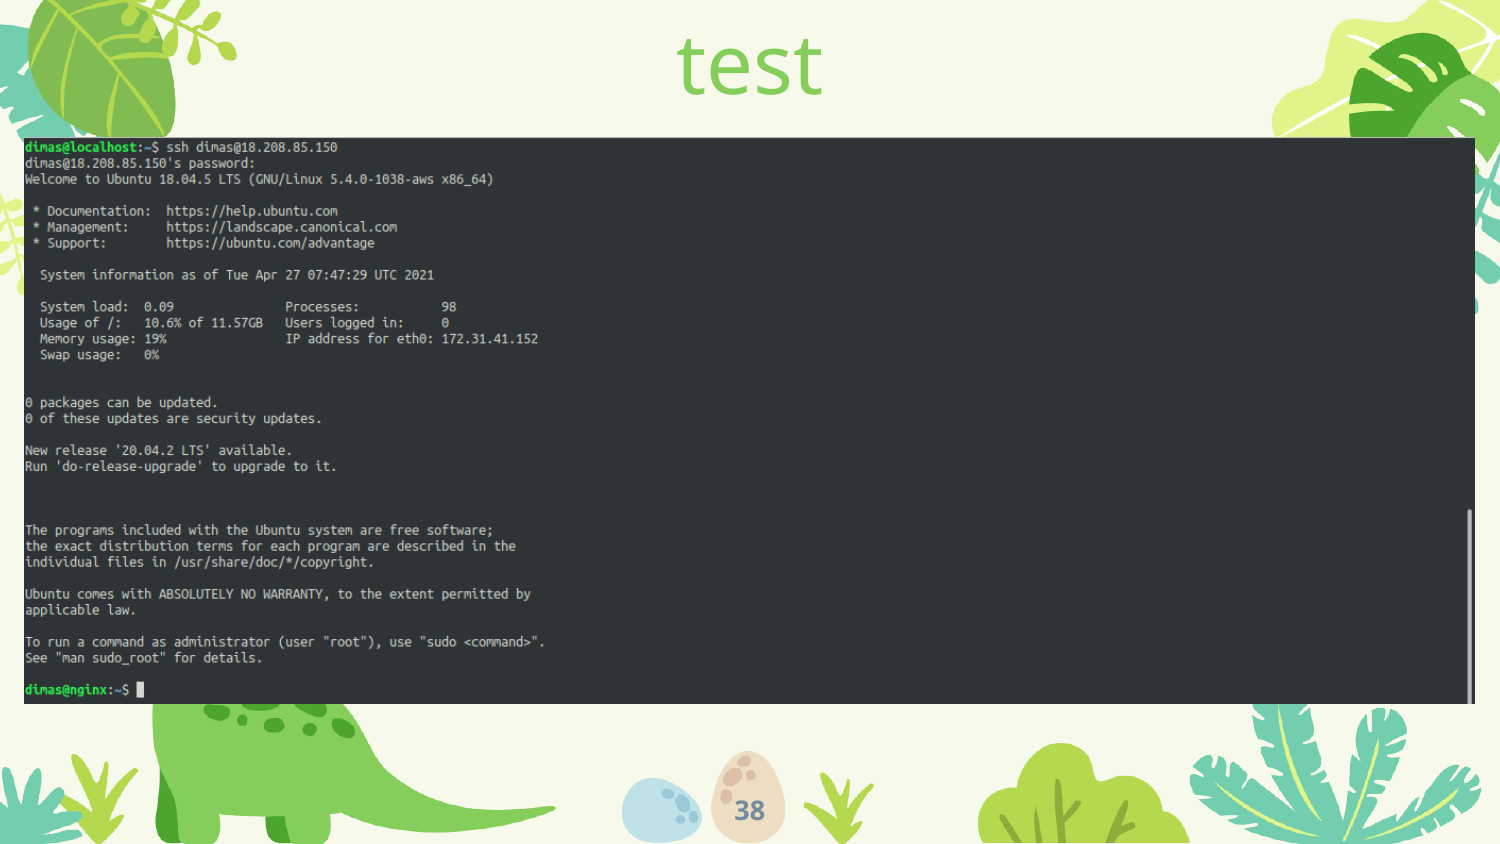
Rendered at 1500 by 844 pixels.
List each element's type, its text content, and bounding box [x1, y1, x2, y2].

picture [0, 113, 1500, 844]
title test [0, 0, 1500, 113]
slide_number ‹#› [705, 779, 795, 844]
